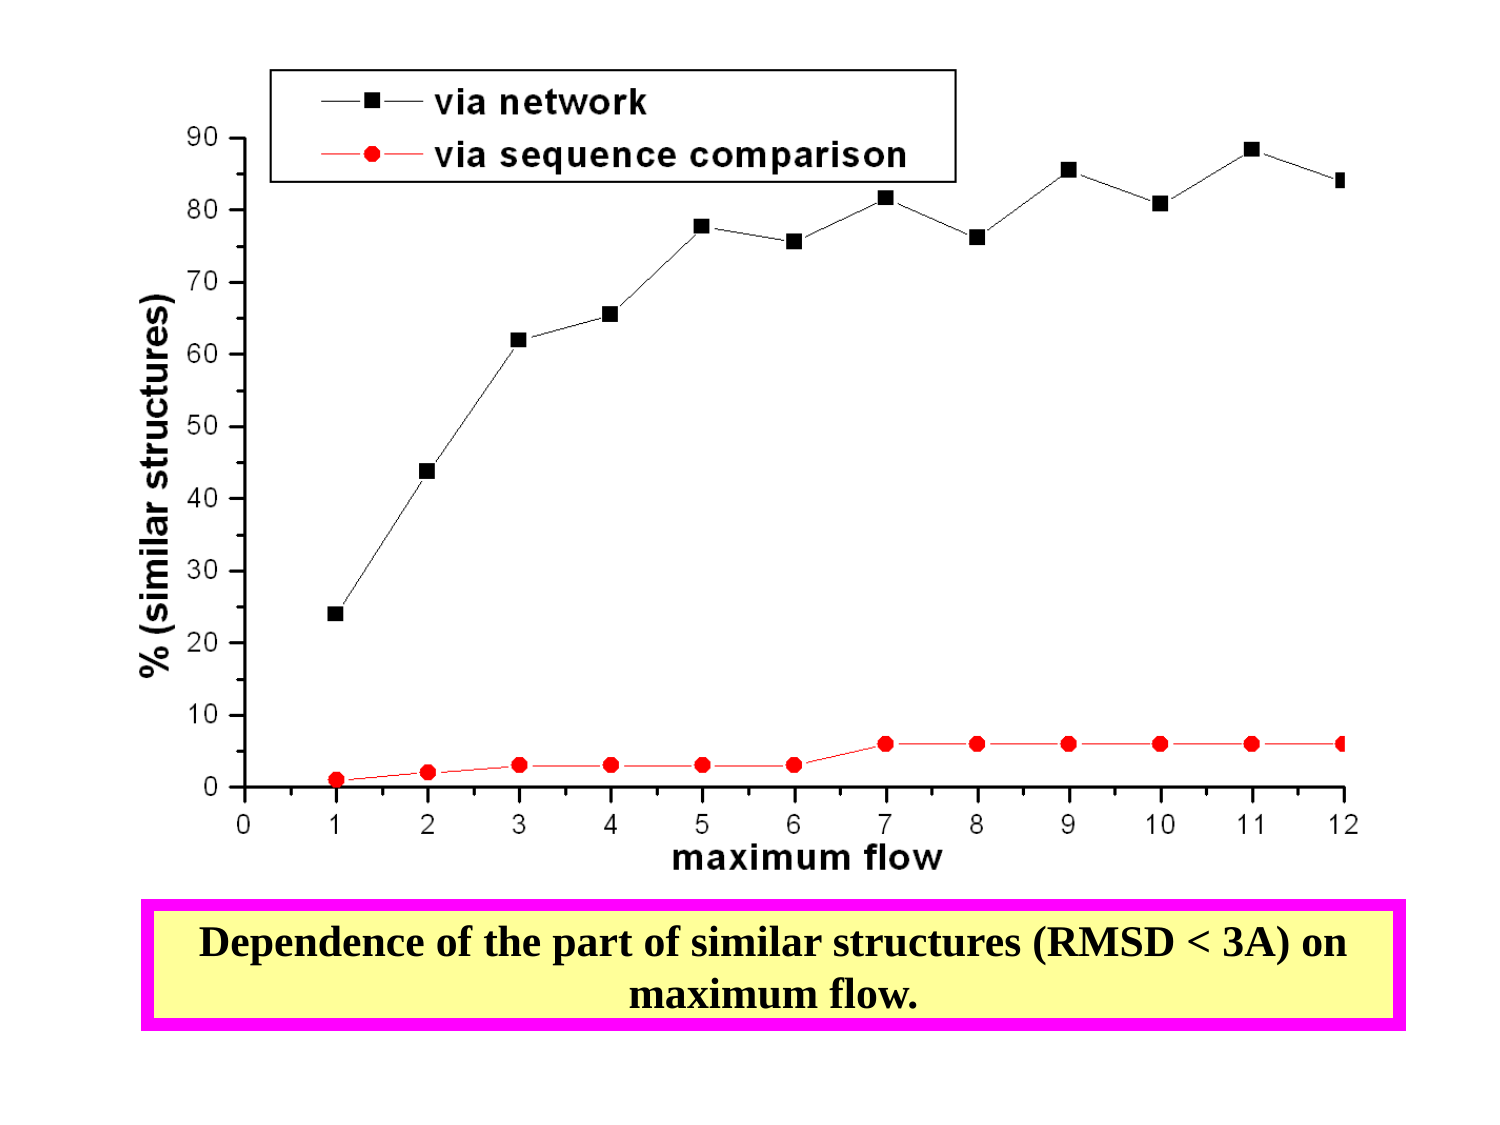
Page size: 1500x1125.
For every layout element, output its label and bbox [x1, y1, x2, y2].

text_box [135, 66, 1400, 1038]
